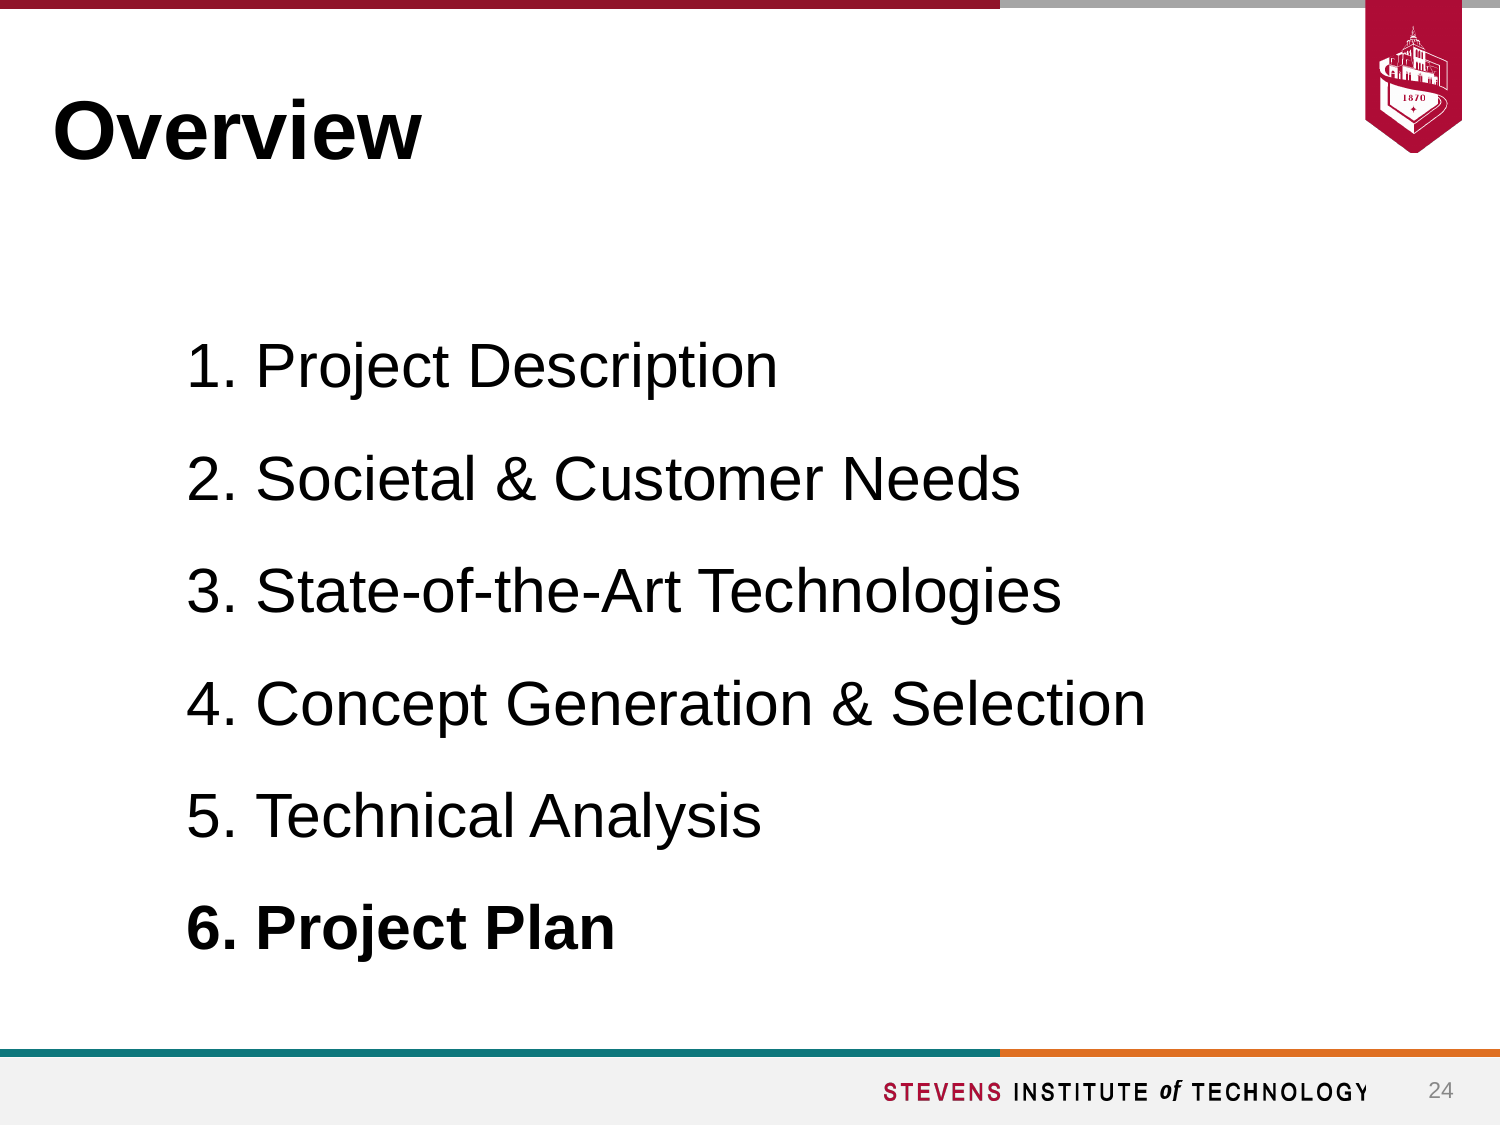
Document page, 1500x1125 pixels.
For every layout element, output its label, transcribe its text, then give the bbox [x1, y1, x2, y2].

title Overview [37, 68, 1236, 157]
slide_number 24 [1401, 1059, 1481, 1120]
picture [1365, 0, 1462, 153]
list Project Description Societal & Customer Needs State-of-the-Art Technologies Concept Generation & Selection Technical Analysis Project Plan [165, 280, 1463, 1000]
picture [884, 1080, 1366, 1101]
